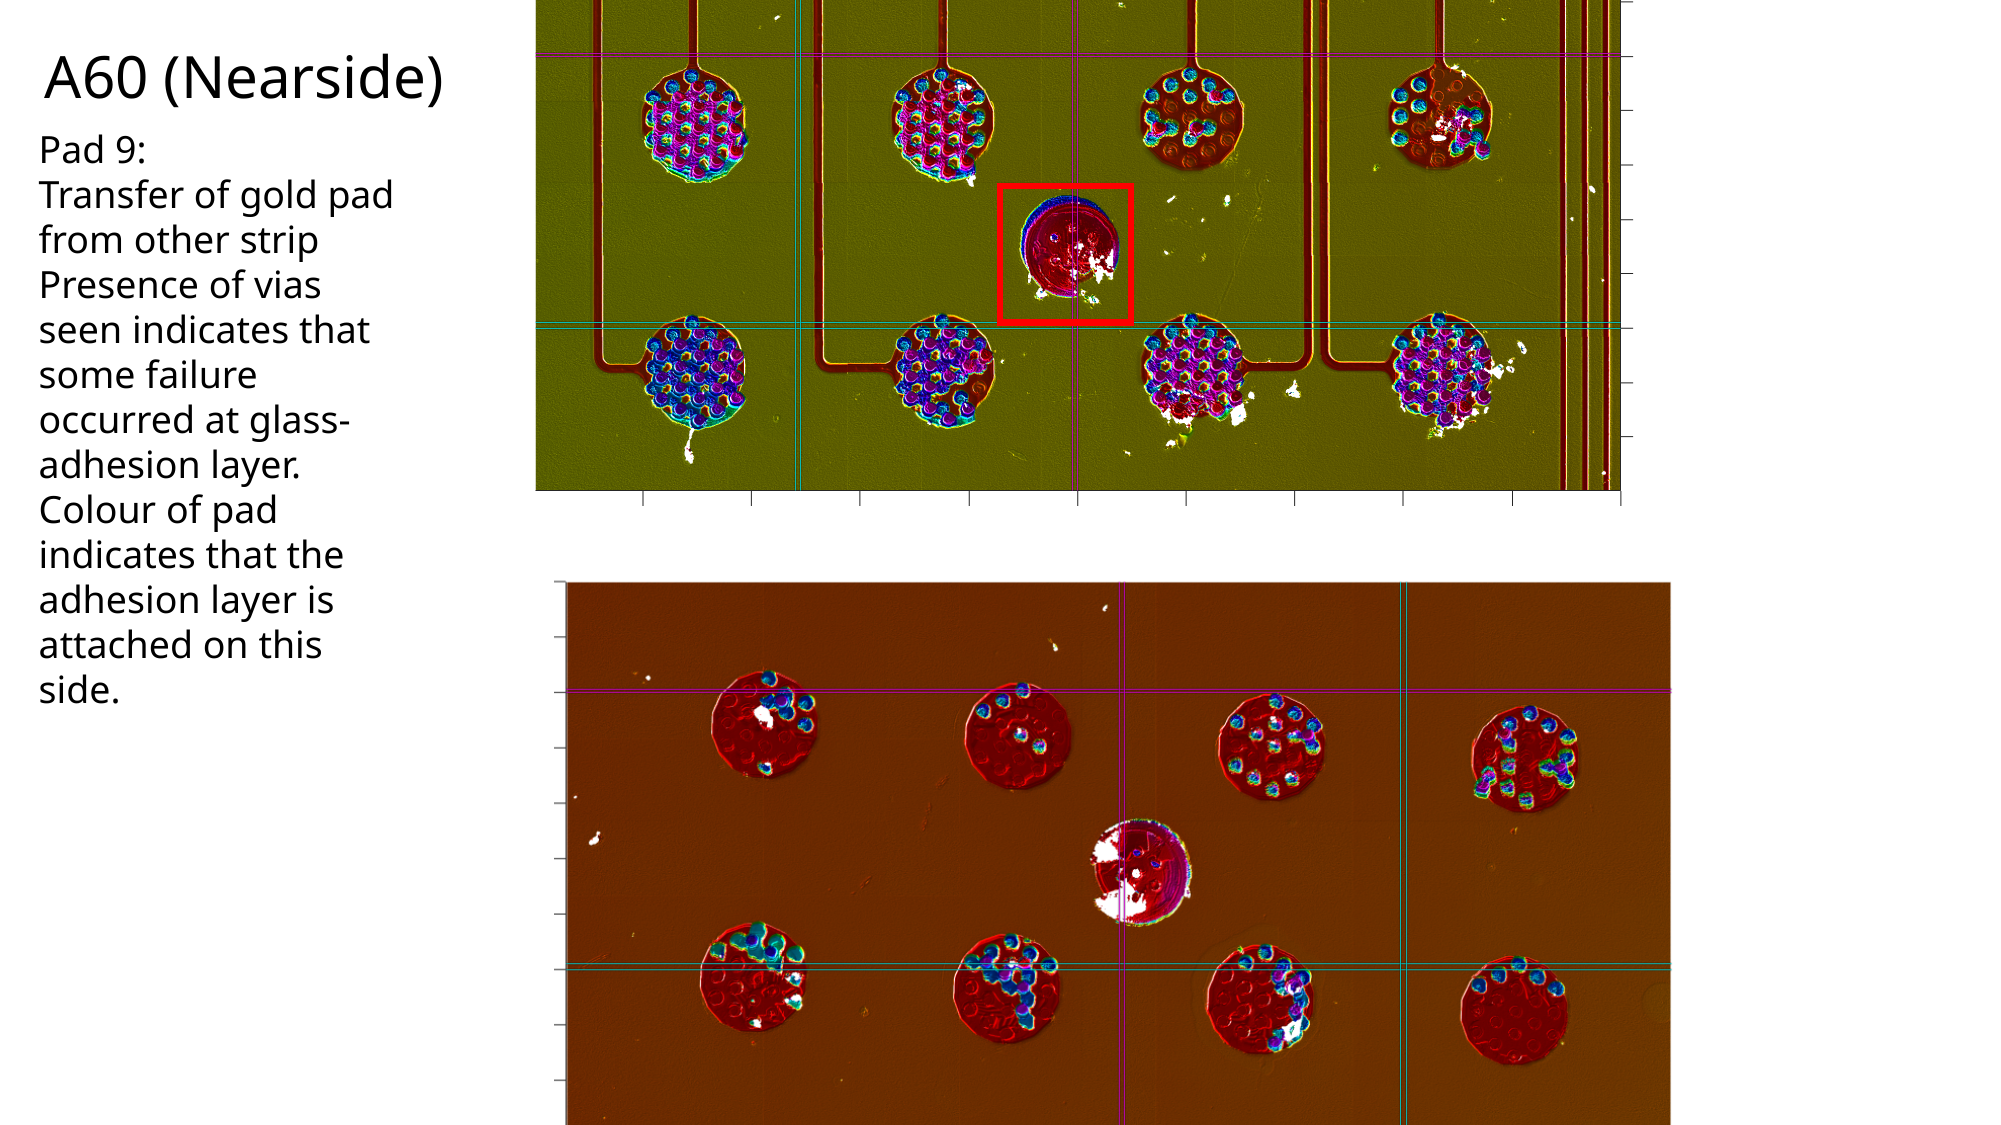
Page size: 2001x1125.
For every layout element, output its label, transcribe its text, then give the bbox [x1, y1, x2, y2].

picture [518, 0, 1634, 506]
picture [553, 579, 1679, 1125]
text_box Pad 9: Transfer of gold pad from other strip Presence of vias seen indicates that some failure occurred at glass-adhesion layer. Colour of pad indicates that the adhesion layer is attached on this side. [23, 118, 422, 719]
text_box A60 (Nearside) [29, 33, 474, 118]
